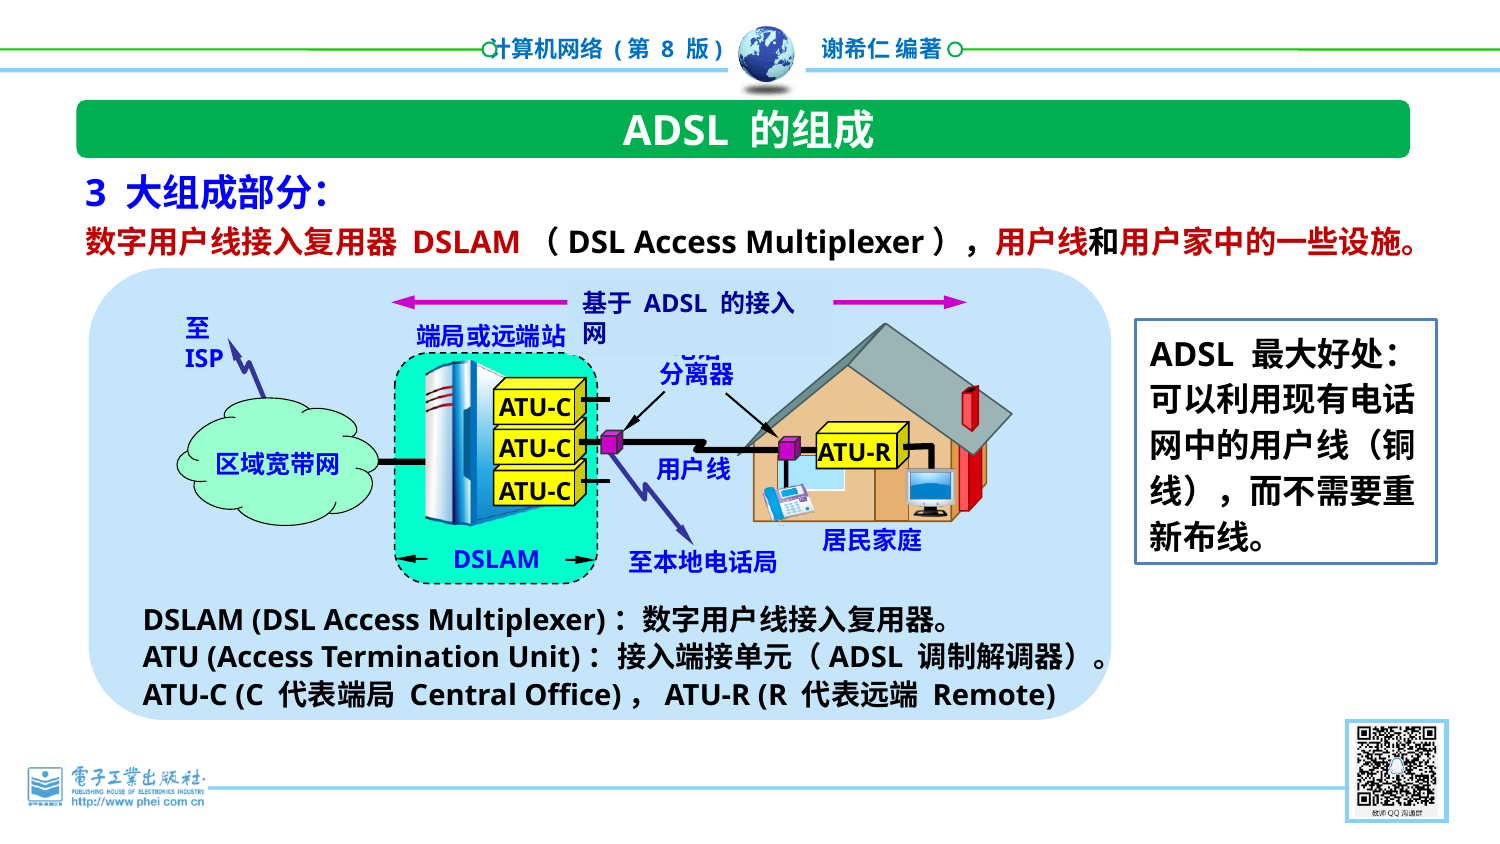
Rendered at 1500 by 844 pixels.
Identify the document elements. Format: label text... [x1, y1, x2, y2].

picture [1355, 724, 1438, 817]
text_box ADSL 最大好处：可以利用现有电话网中的用户线（铜线），而不需要重新布线。 [1133, 317, 1438, 565]
text_box 3 大组成部分： 数字用户线接入复用器 DSLAM（DSL Access Multiplexer），用户线和用户家中的一些设施。 [70, 160, 1428, 267]
list ADSL 的组成 [204, 99, 1293, 158]
picture [736, 24, 796, 99]
picture [23, 764, 208, 809]
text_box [88, 267, 1118, 721]
